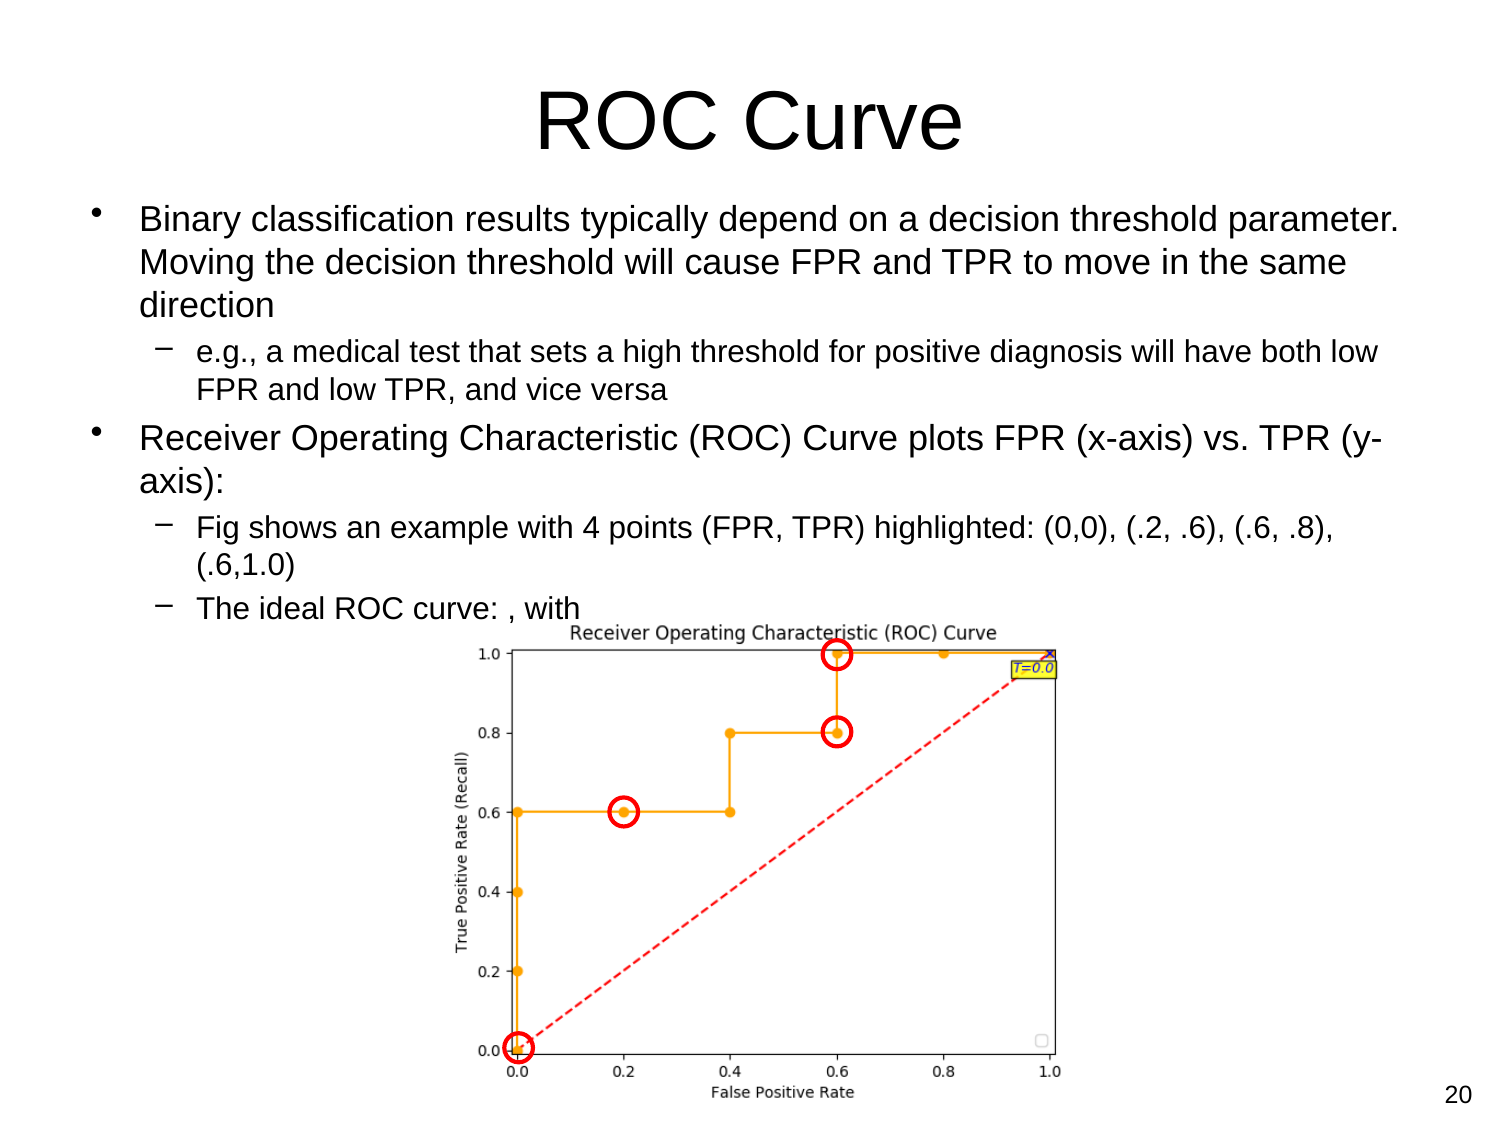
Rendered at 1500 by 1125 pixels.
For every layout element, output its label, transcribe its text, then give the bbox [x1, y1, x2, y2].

slide_number 20 [1137, 1070, 1488, 1112]
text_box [424, 585, 1126, 1112]
title ROC Curve [74, 44, 1426, 188]
